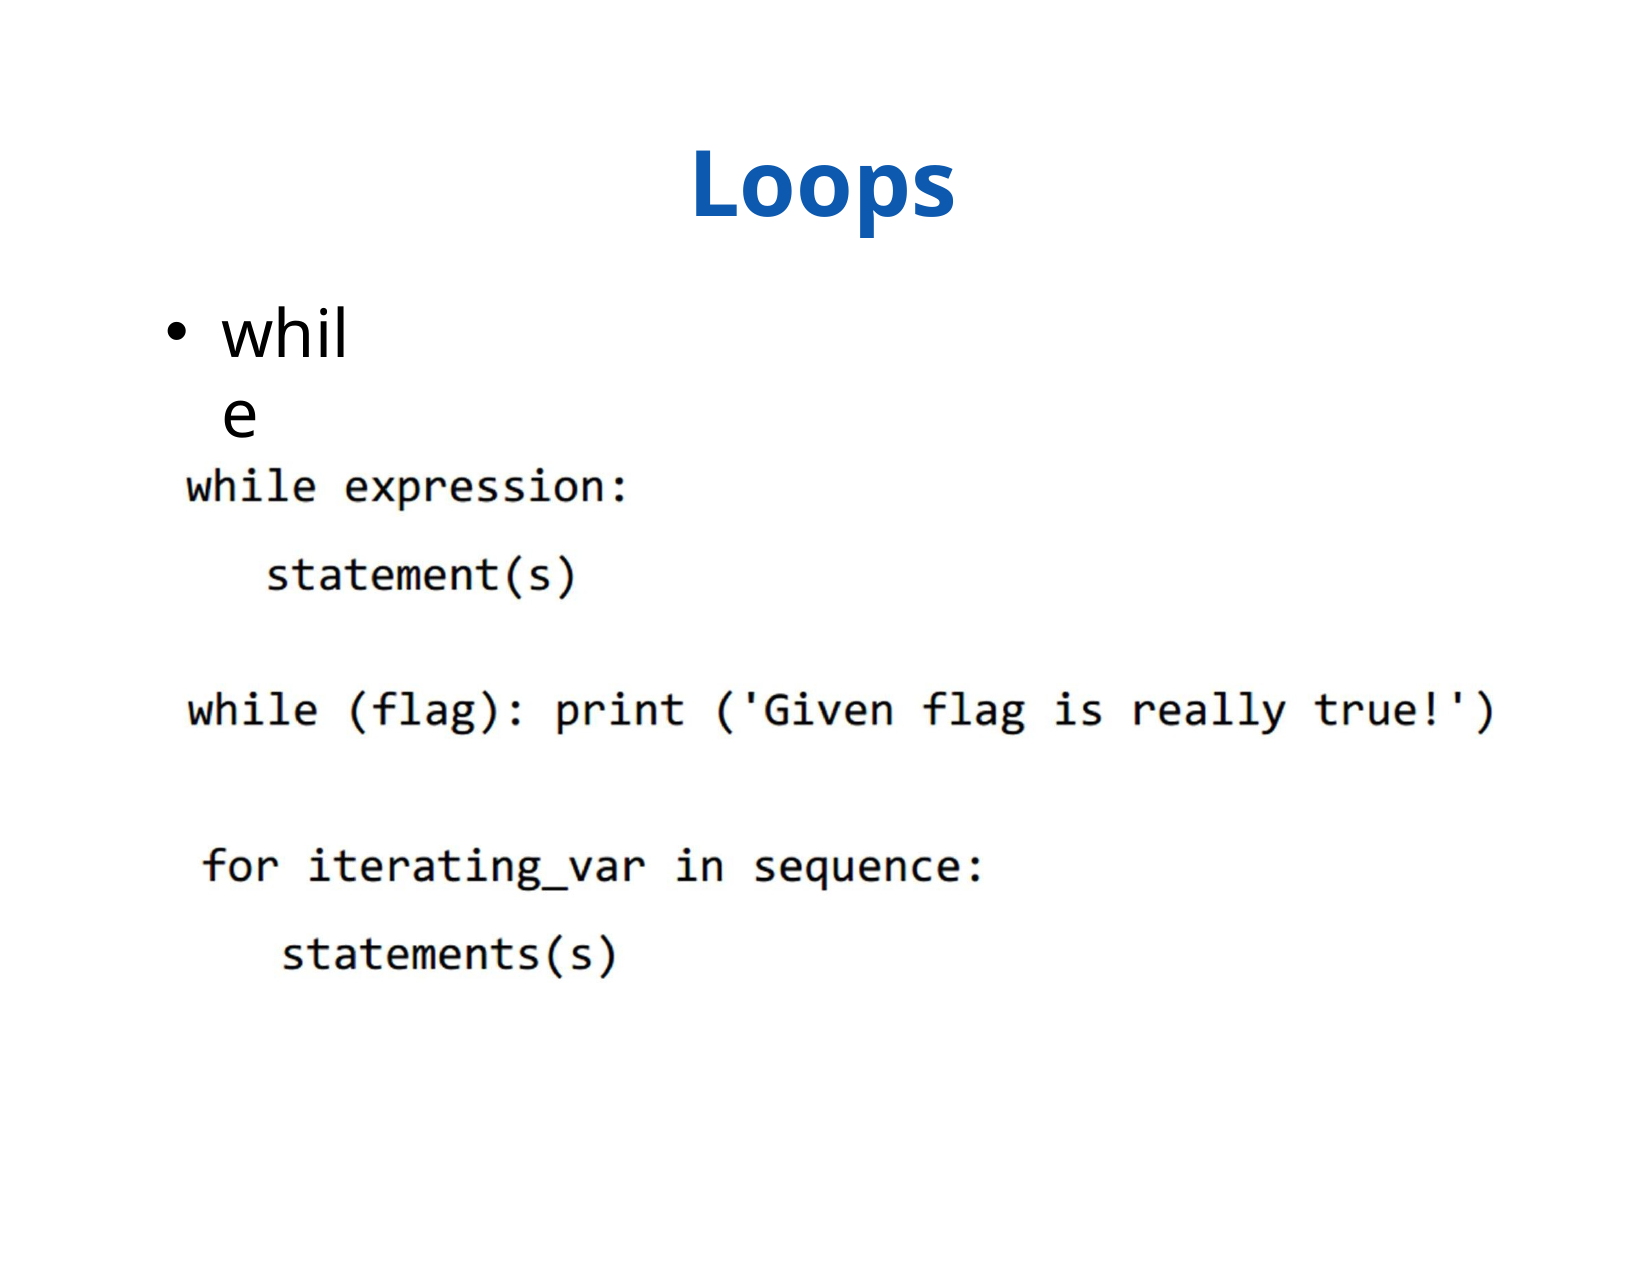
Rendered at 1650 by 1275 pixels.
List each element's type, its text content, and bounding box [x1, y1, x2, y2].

text_box while [163, 288, 376, 451]
text_box [197, 845, 984, 983]
text_box [182, 461, 631, 605]
text_box [182, 683, 1494, 740]
title Loops [686, 122, 964, 338]
